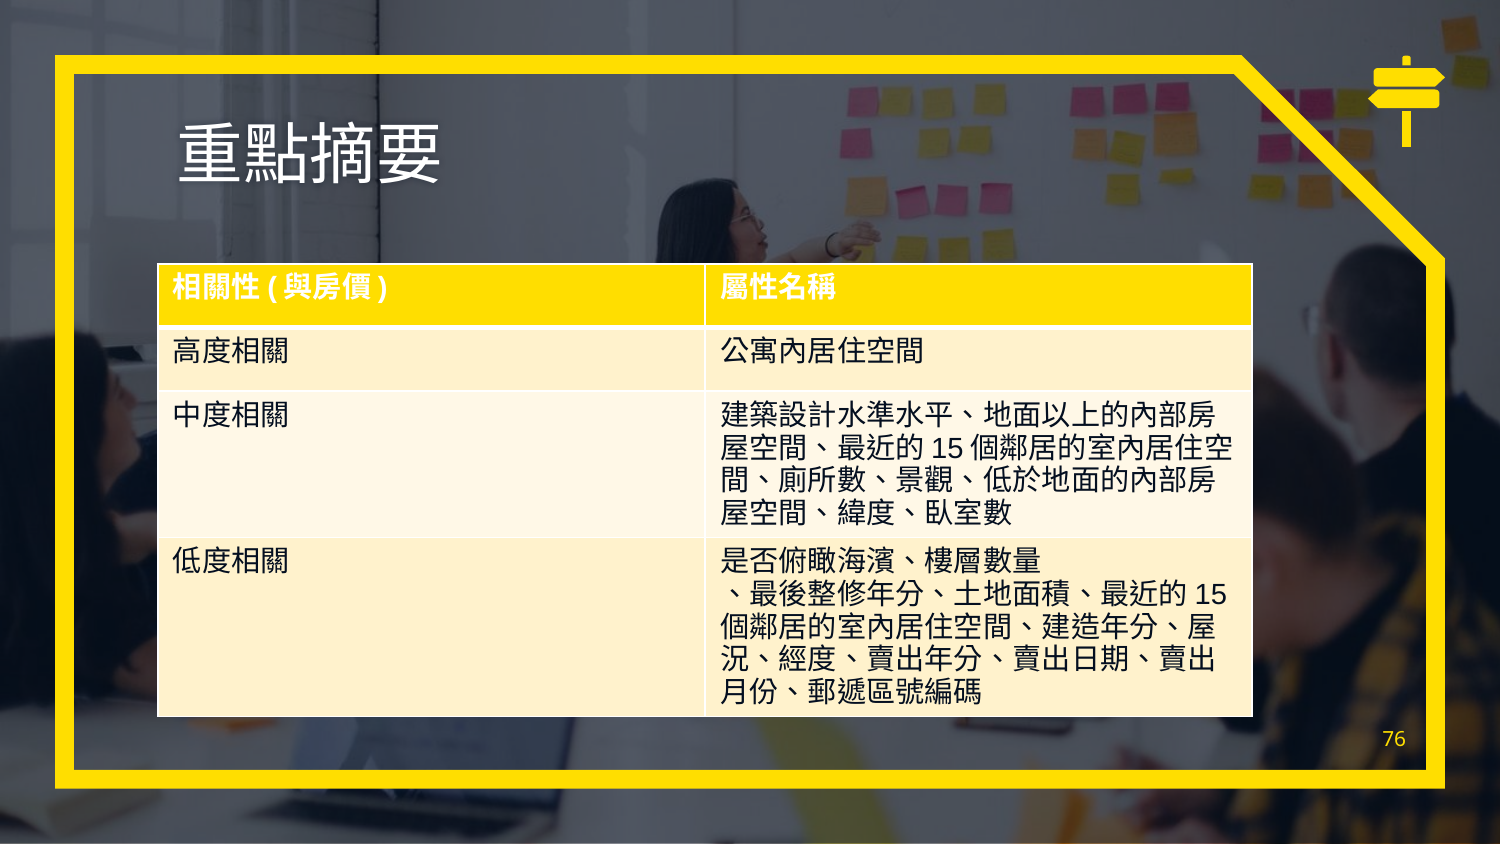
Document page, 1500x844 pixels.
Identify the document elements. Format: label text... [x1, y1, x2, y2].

title 重點摘要 [115, 102, 504, 192]
table_cell 公寓內居住空間 [706, 330, 1251, 390]
table_cell 低度相關 [159, 538, 704, 716]
table_header 屬性名稱 [706, 265, 1251, 325]
table_cell 高度相關 [159, 330, 704, 390]
slide_number 76 [1366, 711, 1406, 755]
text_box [1367, 55, 1446, 148]
table_header 相關性(與房價) [159, 265, 704, 325]
table_cell 中度相關 [159, 392, 704, 537]
table_cell 建築設計水準水平、地面以上的內部房屋空間、最近的15個鄰居的室內居住空間、廁所數、景觀、低於地面的內部房屋空間、緯度、臥室數 [706, 392, 1251, 537]
table_cell 是否俯瞰海濱、樓層數量 、最後整修年分、土地面積、最近的15個鄰居的室內居住空間、建造年分、屋況、經度、賣出年分、賣出日期、賣出月份、郵遞區號編碼 [706, 538, 1251, 716]
picture [0, 0, 1500, 844]
